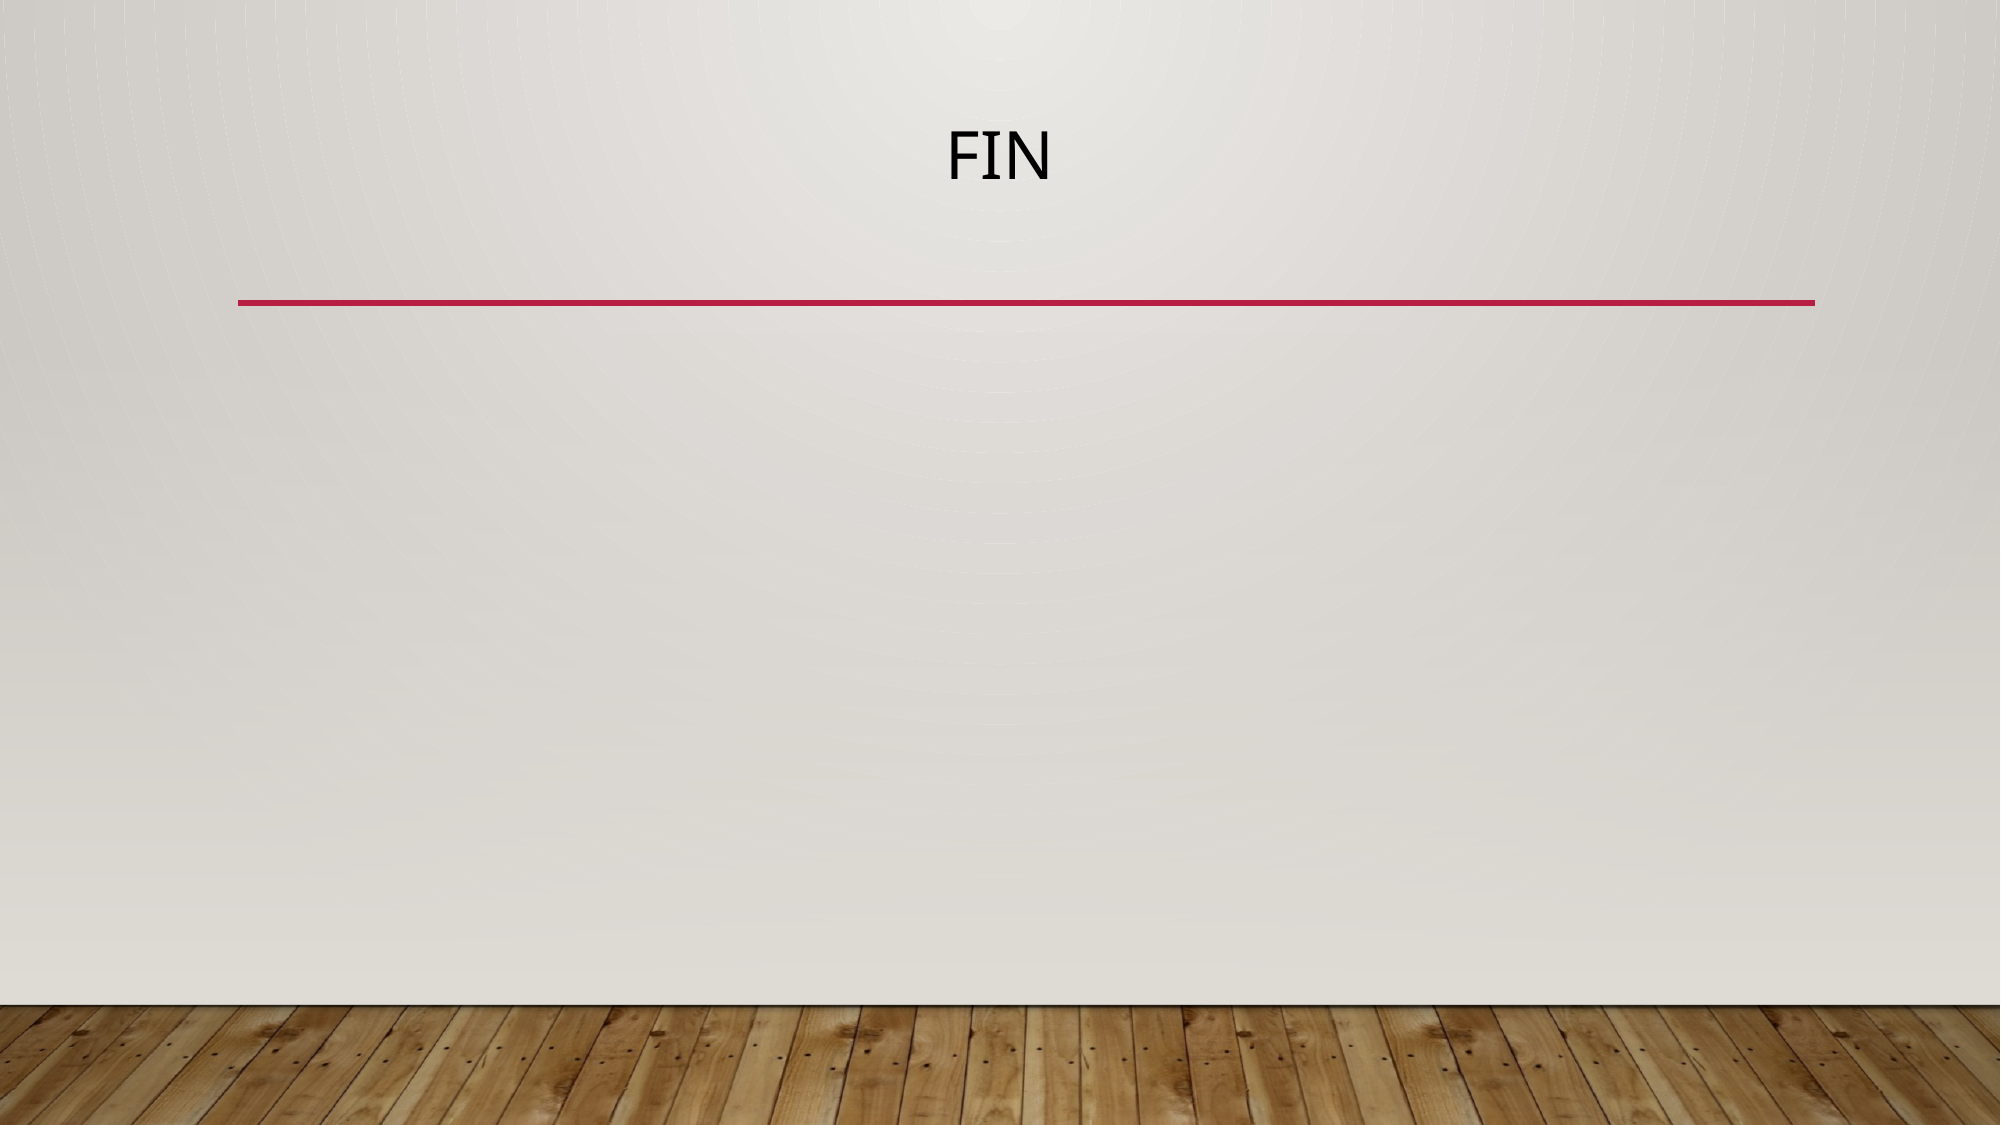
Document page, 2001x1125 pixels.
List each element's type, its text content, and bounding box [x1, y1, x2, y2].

title Fin [212, 114, 1788, 287]
picture [0, 1005, 2000, 1125]
